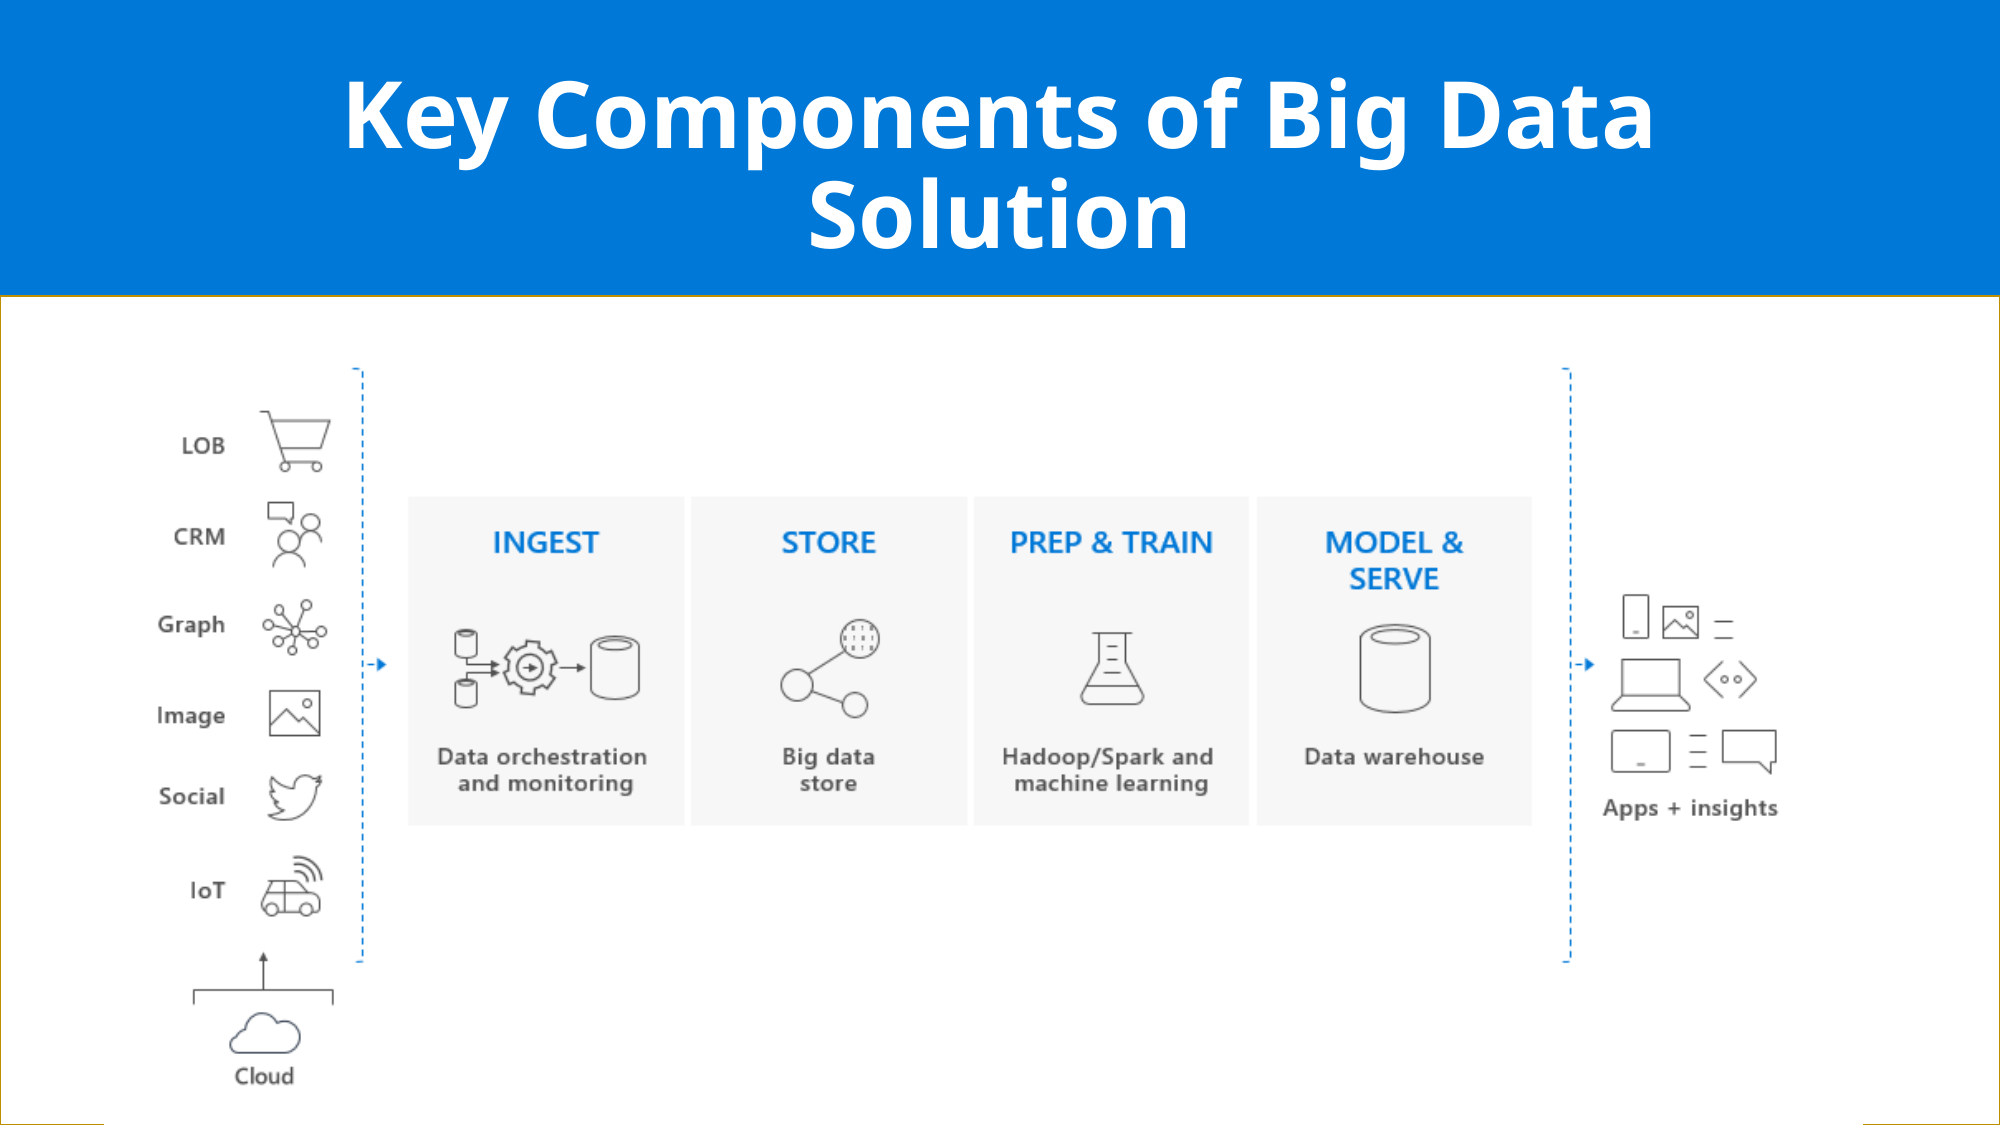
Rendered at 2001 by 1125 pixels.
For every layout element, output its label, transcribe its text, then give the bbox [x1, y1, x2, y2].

title Key Components of Big Data Solution [137, 59, 1863, 278]
text_box [0, 295, 2000, 1125]
picture [104, 317, 1863, 1125]
